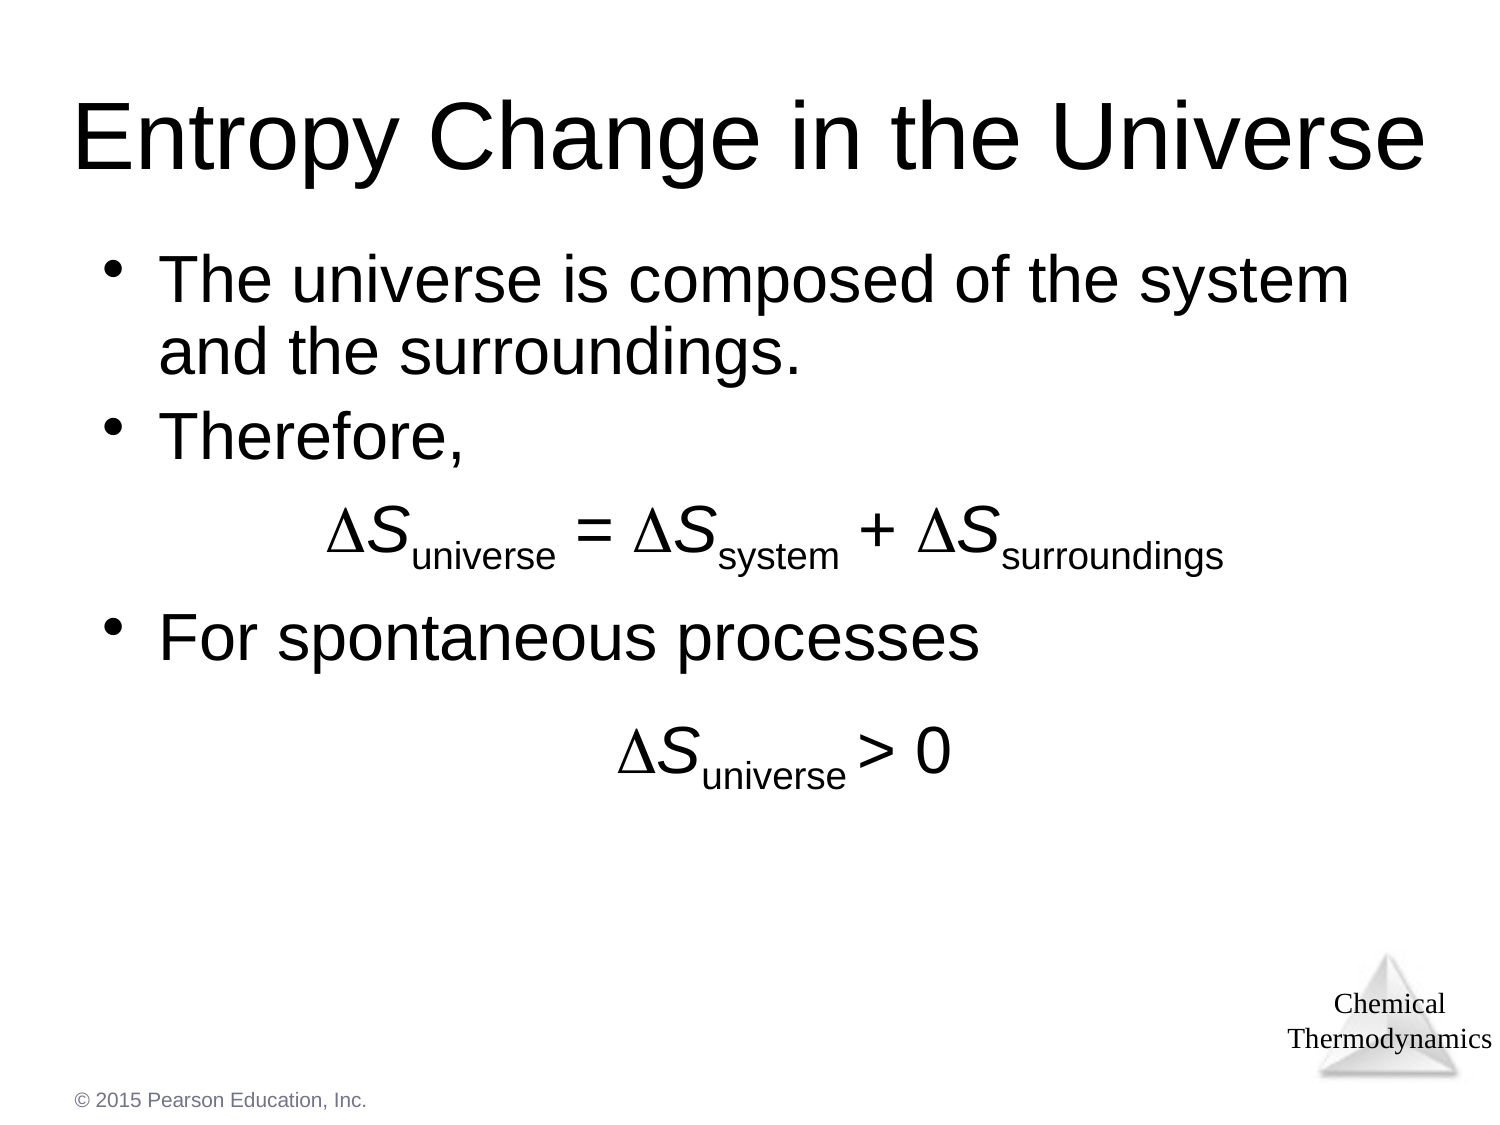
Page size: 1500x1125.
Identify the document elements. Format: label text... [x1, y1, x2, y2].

list The universe is composed of the system and the surroundings. Therefore, Suniverse = Ssystem + Ssurroundings For spontaneous processes Suniverse > 0 [87, 237, 1463, 866]
picture [1275, 900, 1500, 1125]
title Entropy Change in the Universe [0, 37, 1500, 226]
